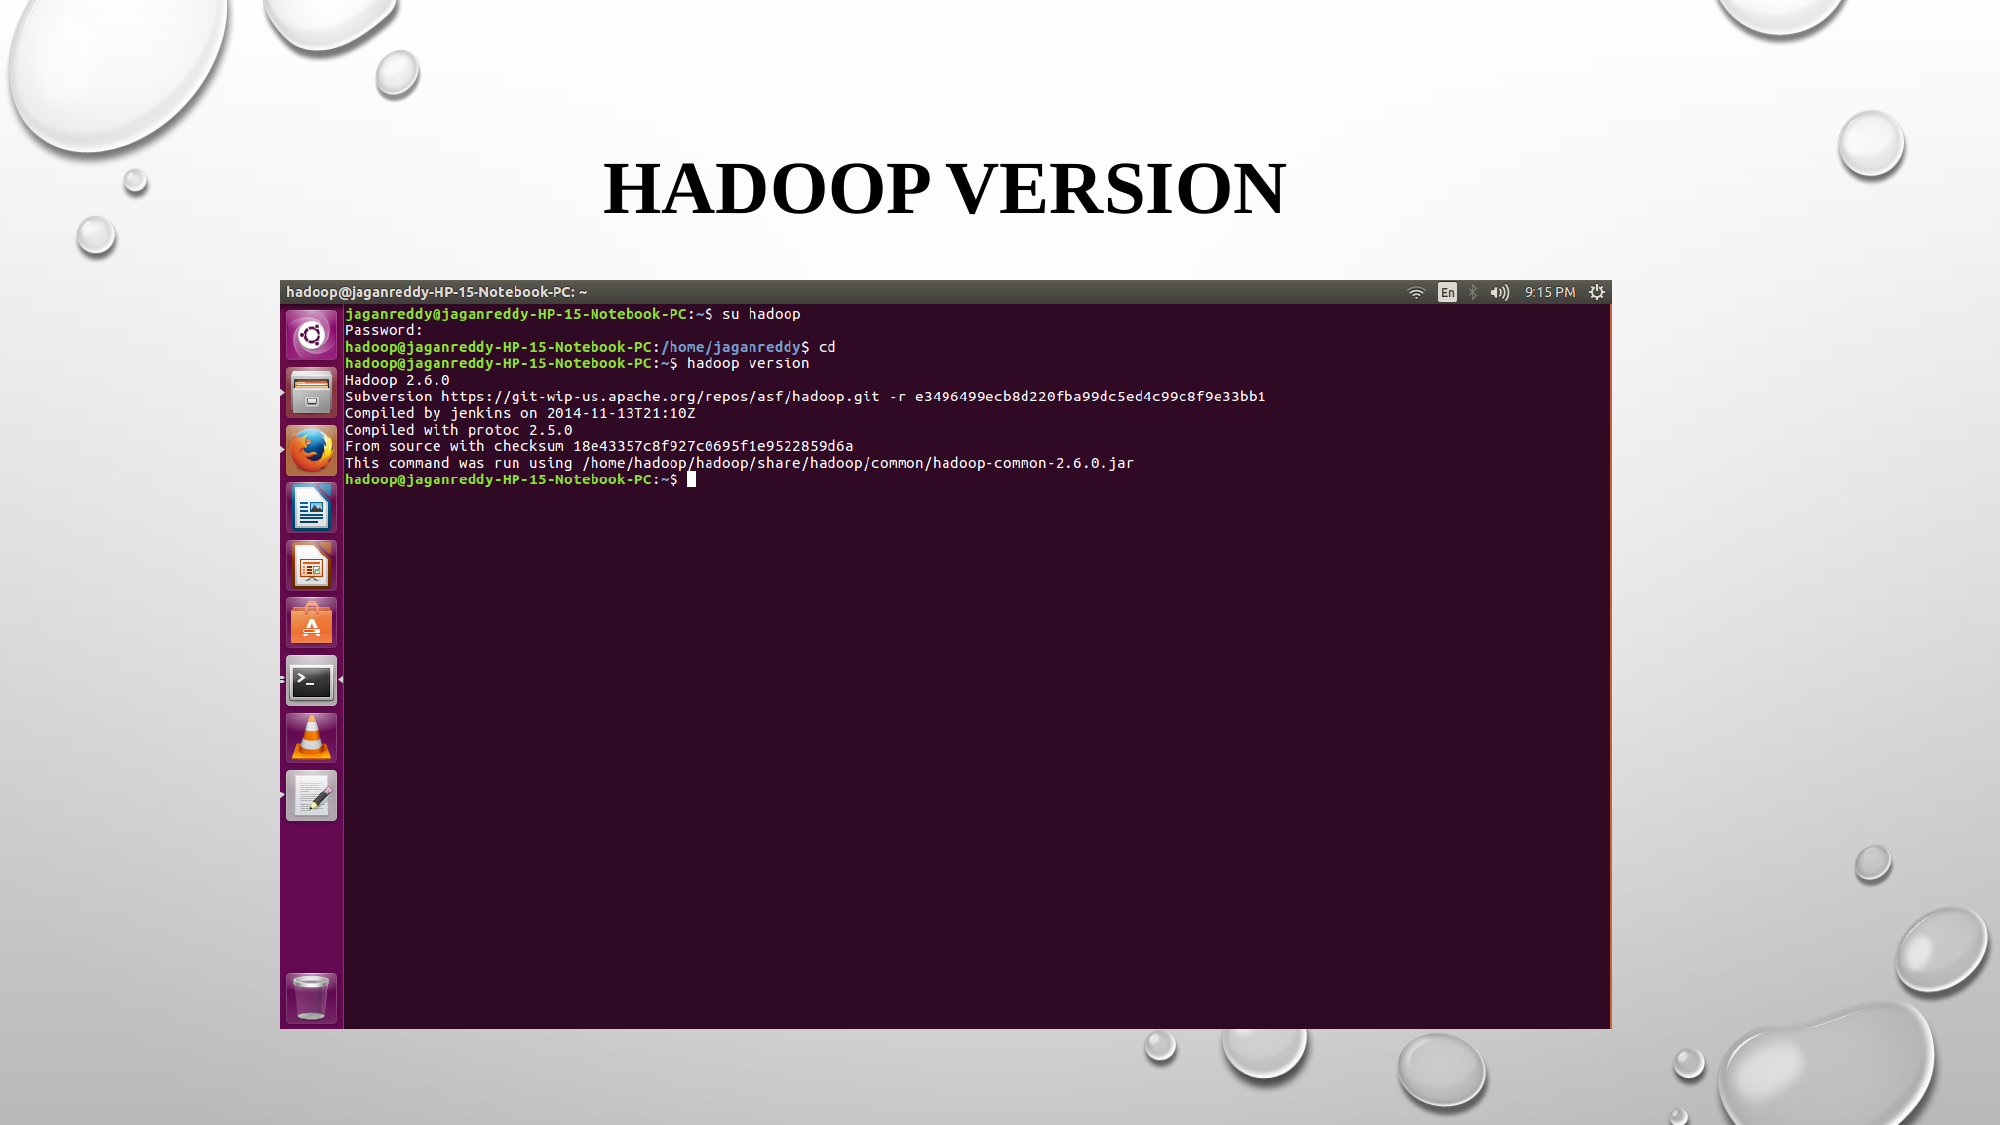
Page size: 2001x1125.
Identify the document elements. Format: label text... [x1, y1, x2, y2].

title Hadoop Version [95, 58, 1796, 320]
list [280, 279, 1612, 1029]
picture [0, 0, 2000, 1125]
